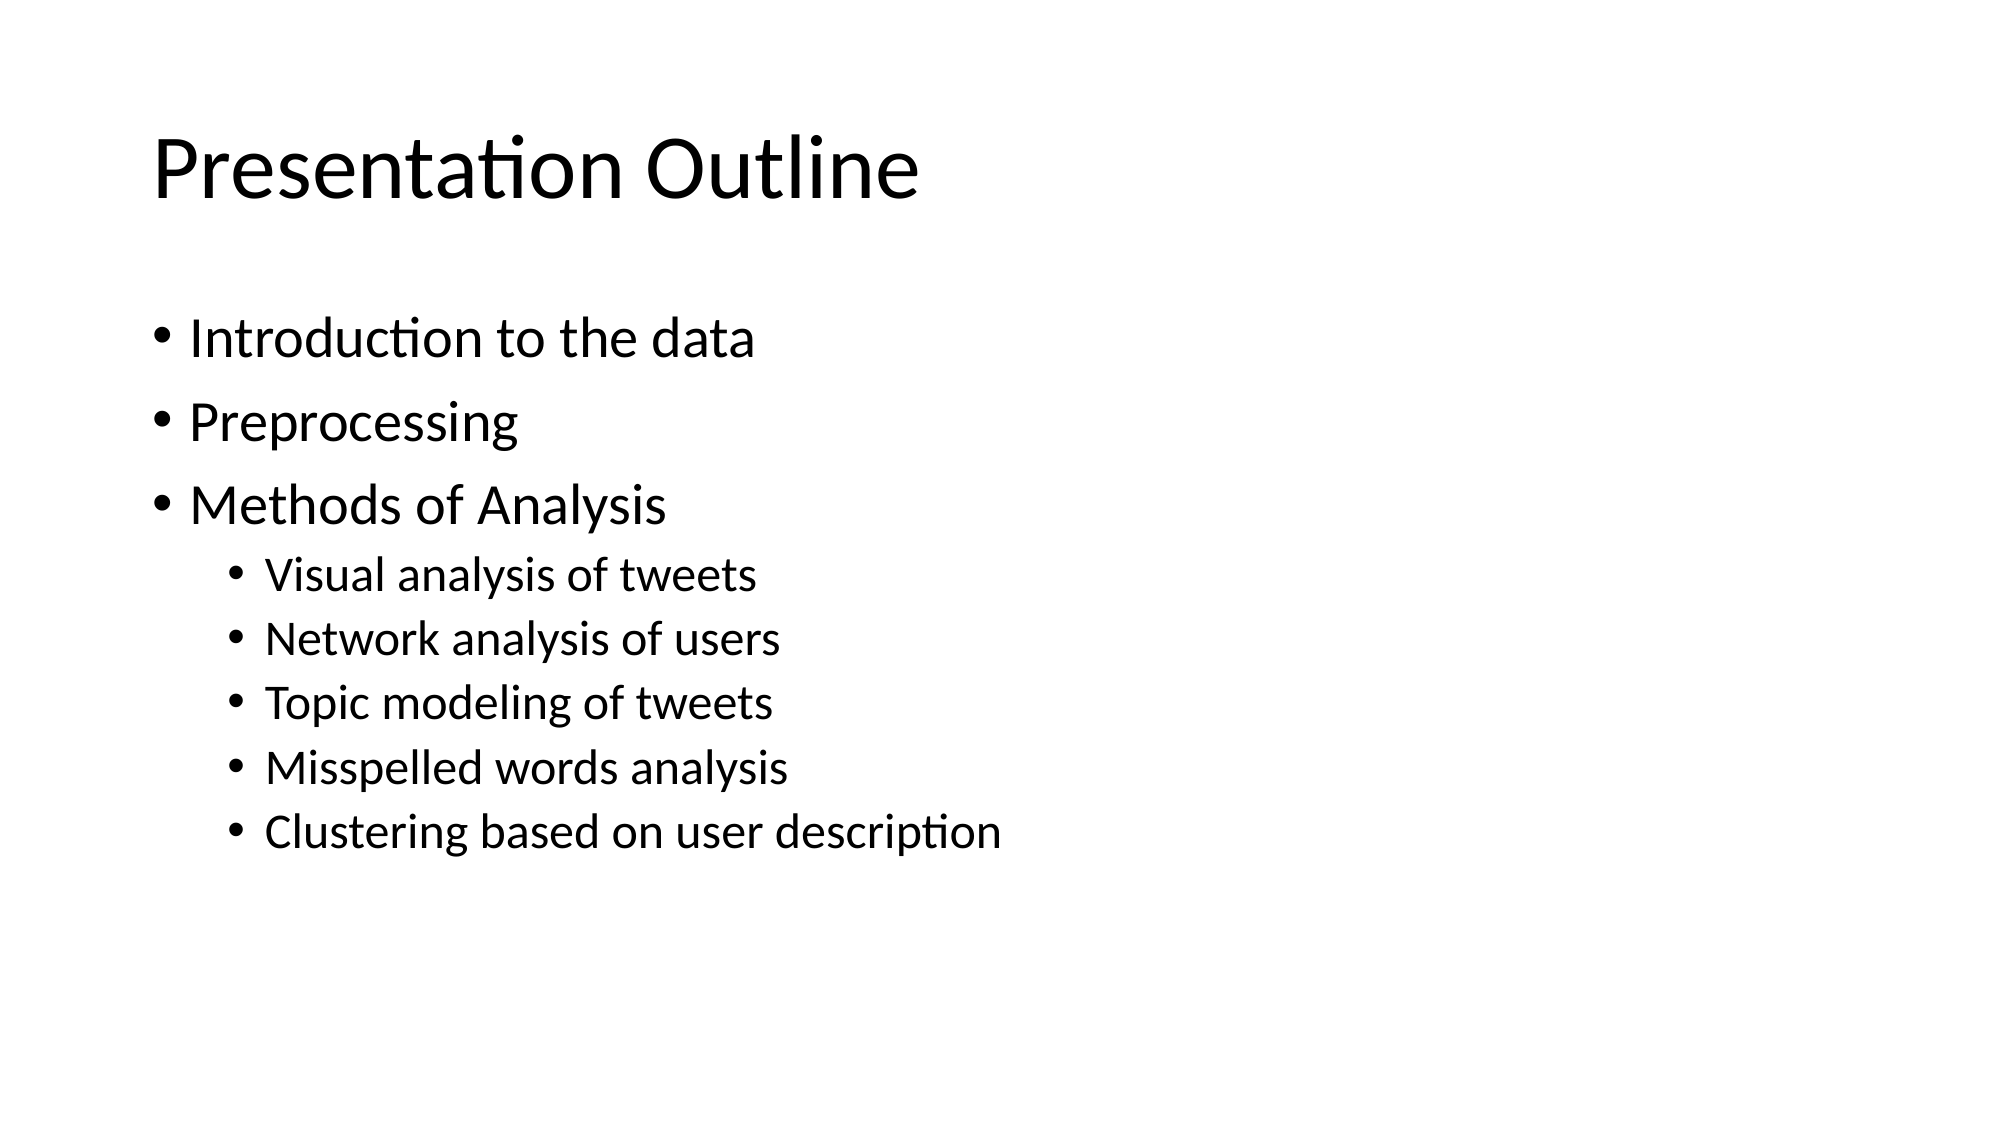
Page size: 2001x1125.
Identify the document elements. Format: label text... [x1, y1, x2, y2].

title Presentation Outline [137, 59, 1863, 278]
list Introduction to the data Preprocessing Methods of Analysis Visual analysis of tweets Network analysis of users Topic modeling of tweets Misspelled words analysis Clustering based on user description [137, 299, 1863, 1014]
